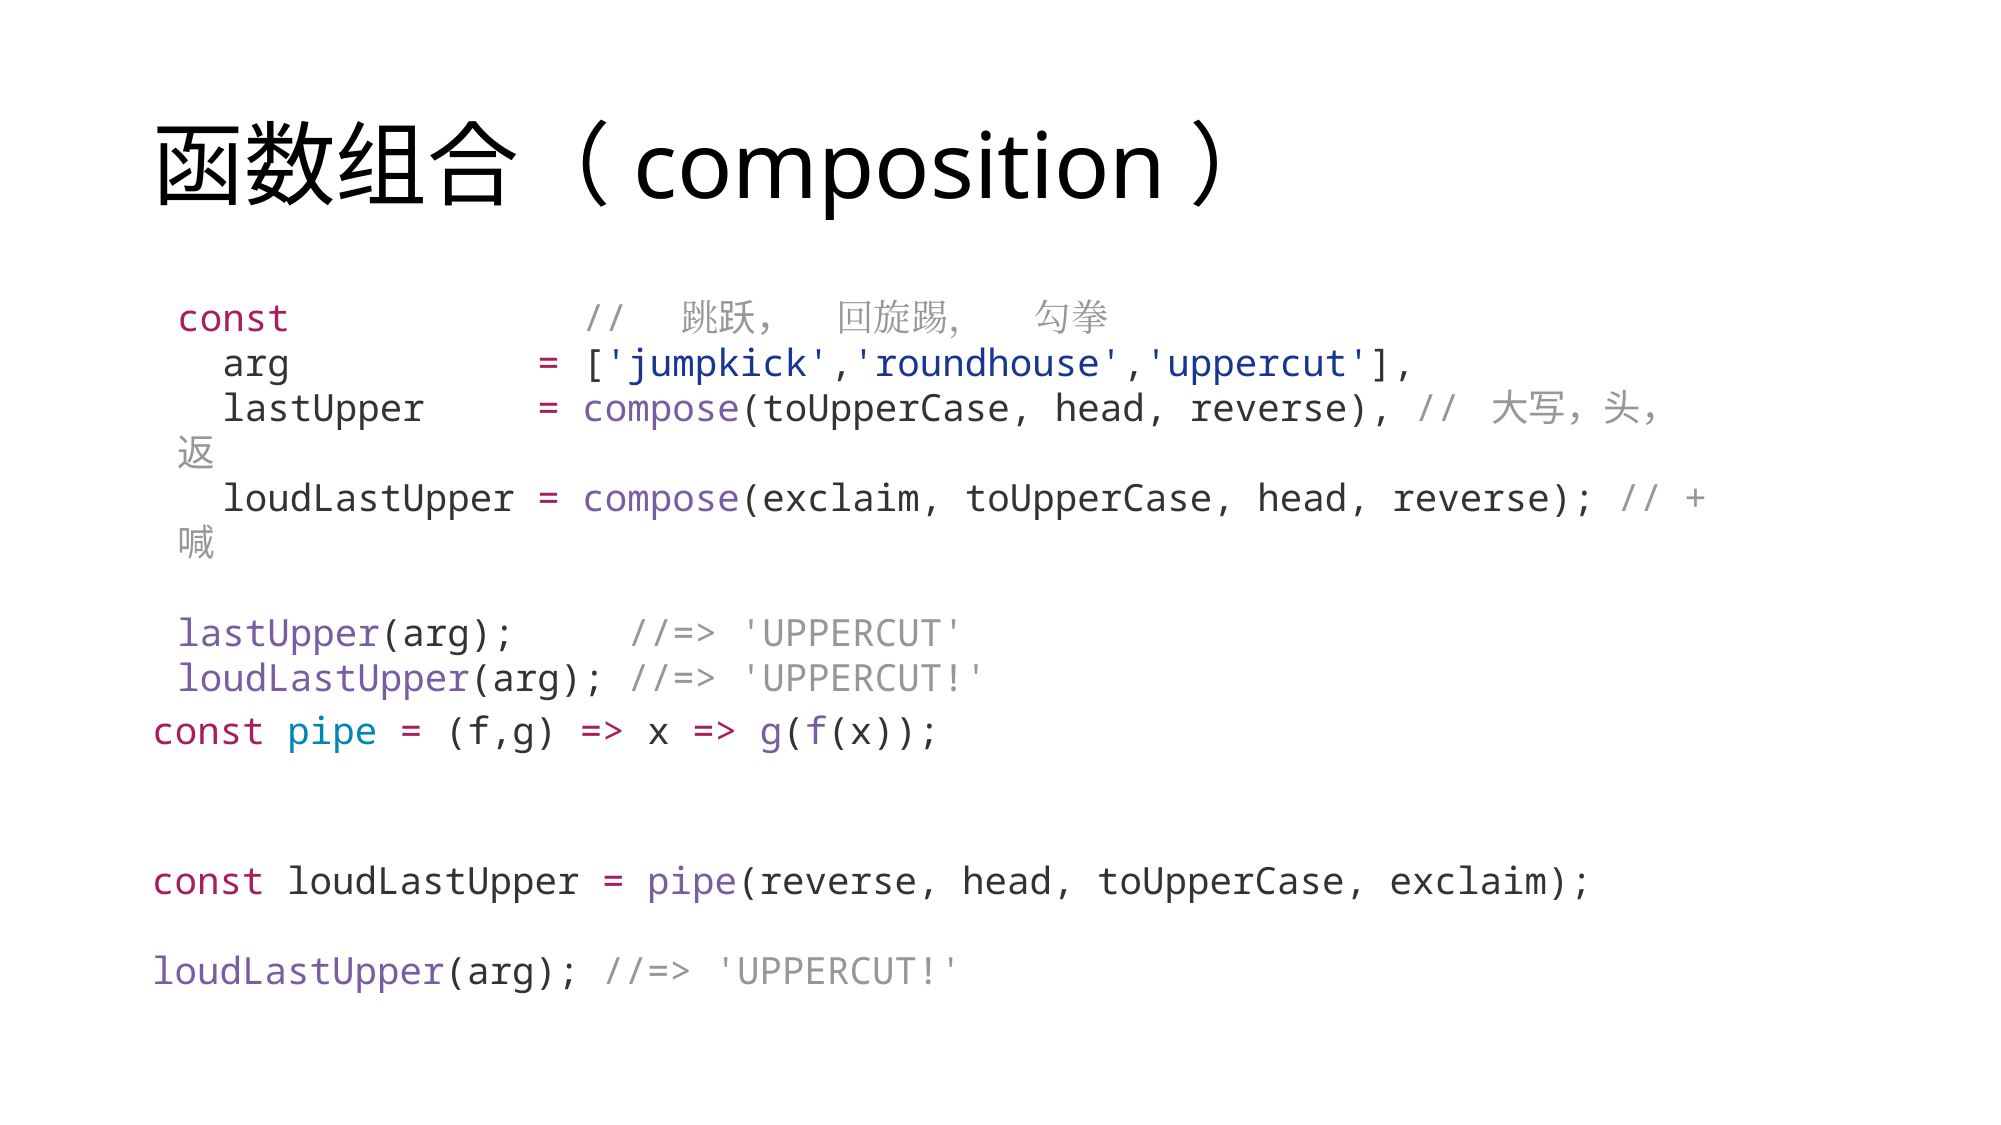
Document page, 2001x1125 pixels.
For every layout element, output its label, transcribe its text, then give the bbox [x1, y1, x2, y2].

text_box const // 跳跃， 回旋踢， 勾拳 arg = ['jumpkick','roundhouse','uppercut'], lastUpper = compose(toUpperCase, head, reverse), // 大写，头，返 loudLastUpper = compose(exclaim, toUpperCase, head, reverse); // + 喊 lastUpper(arg); //=> 'UPPERCUT' loudLastUpper(arg); //=> 'UPPERCUT!' [162, 286, 1728, 707]
title 函数组合（composition） [137, 59, 1863, 278]
text_box const loudLastUpper = pipe(reverse, head, toUpperCase, exclaim); loudLastUpper(arg); //=> 'UPPERCUT!' [137, 849, 1703, 1000]
text_box const pipe = (f,g) => x => g(f(x)); [137, 699, 1138, 760]
